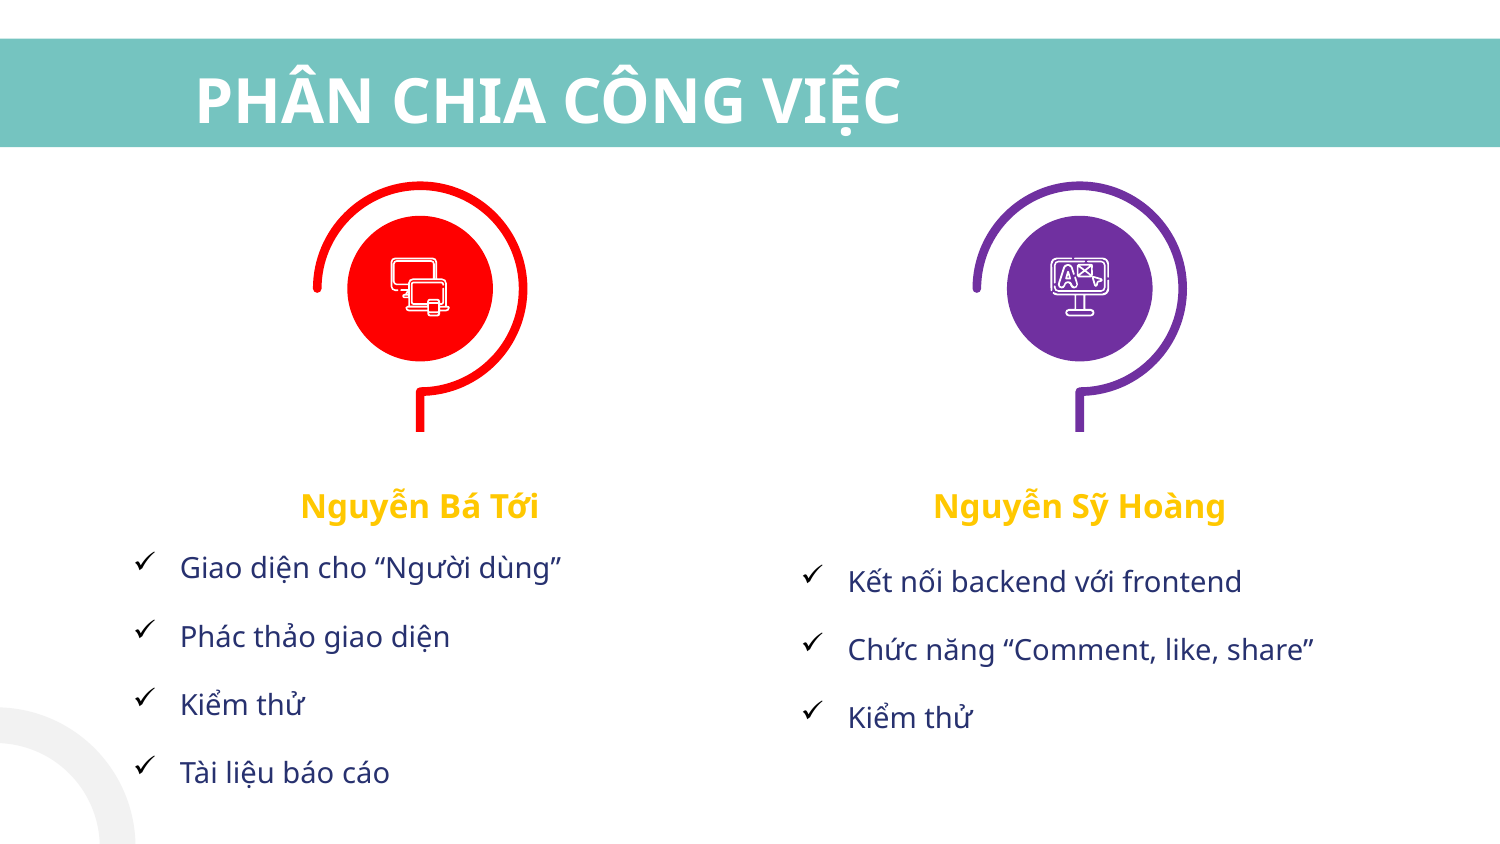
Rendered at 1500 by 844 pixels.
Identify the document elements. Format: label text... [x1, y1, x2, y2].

title PHÂN CHIA CÔNG VIỆC [179, 46, 1449, 141]
text_box Kết nối backend với frontend Chức năng “Comment, like, share” Kiểm thử [785, 547, 1500, 763]
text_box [312, 181, 528, 433]
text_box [1050, 257, 1110, 317]
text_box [972, 181, 1188, 433]
subtitle Giao diện cho “Người dùng” Phác thảo giao diện Kiểm thử Tài liệu báo cáo [117, 534, 750, 749]
subtitle Nguyễn Bá Tới [235, 470, 605, 534]
subtitle Nguyễn Sỹ Hoàng [895, 470, 1265, 535]
